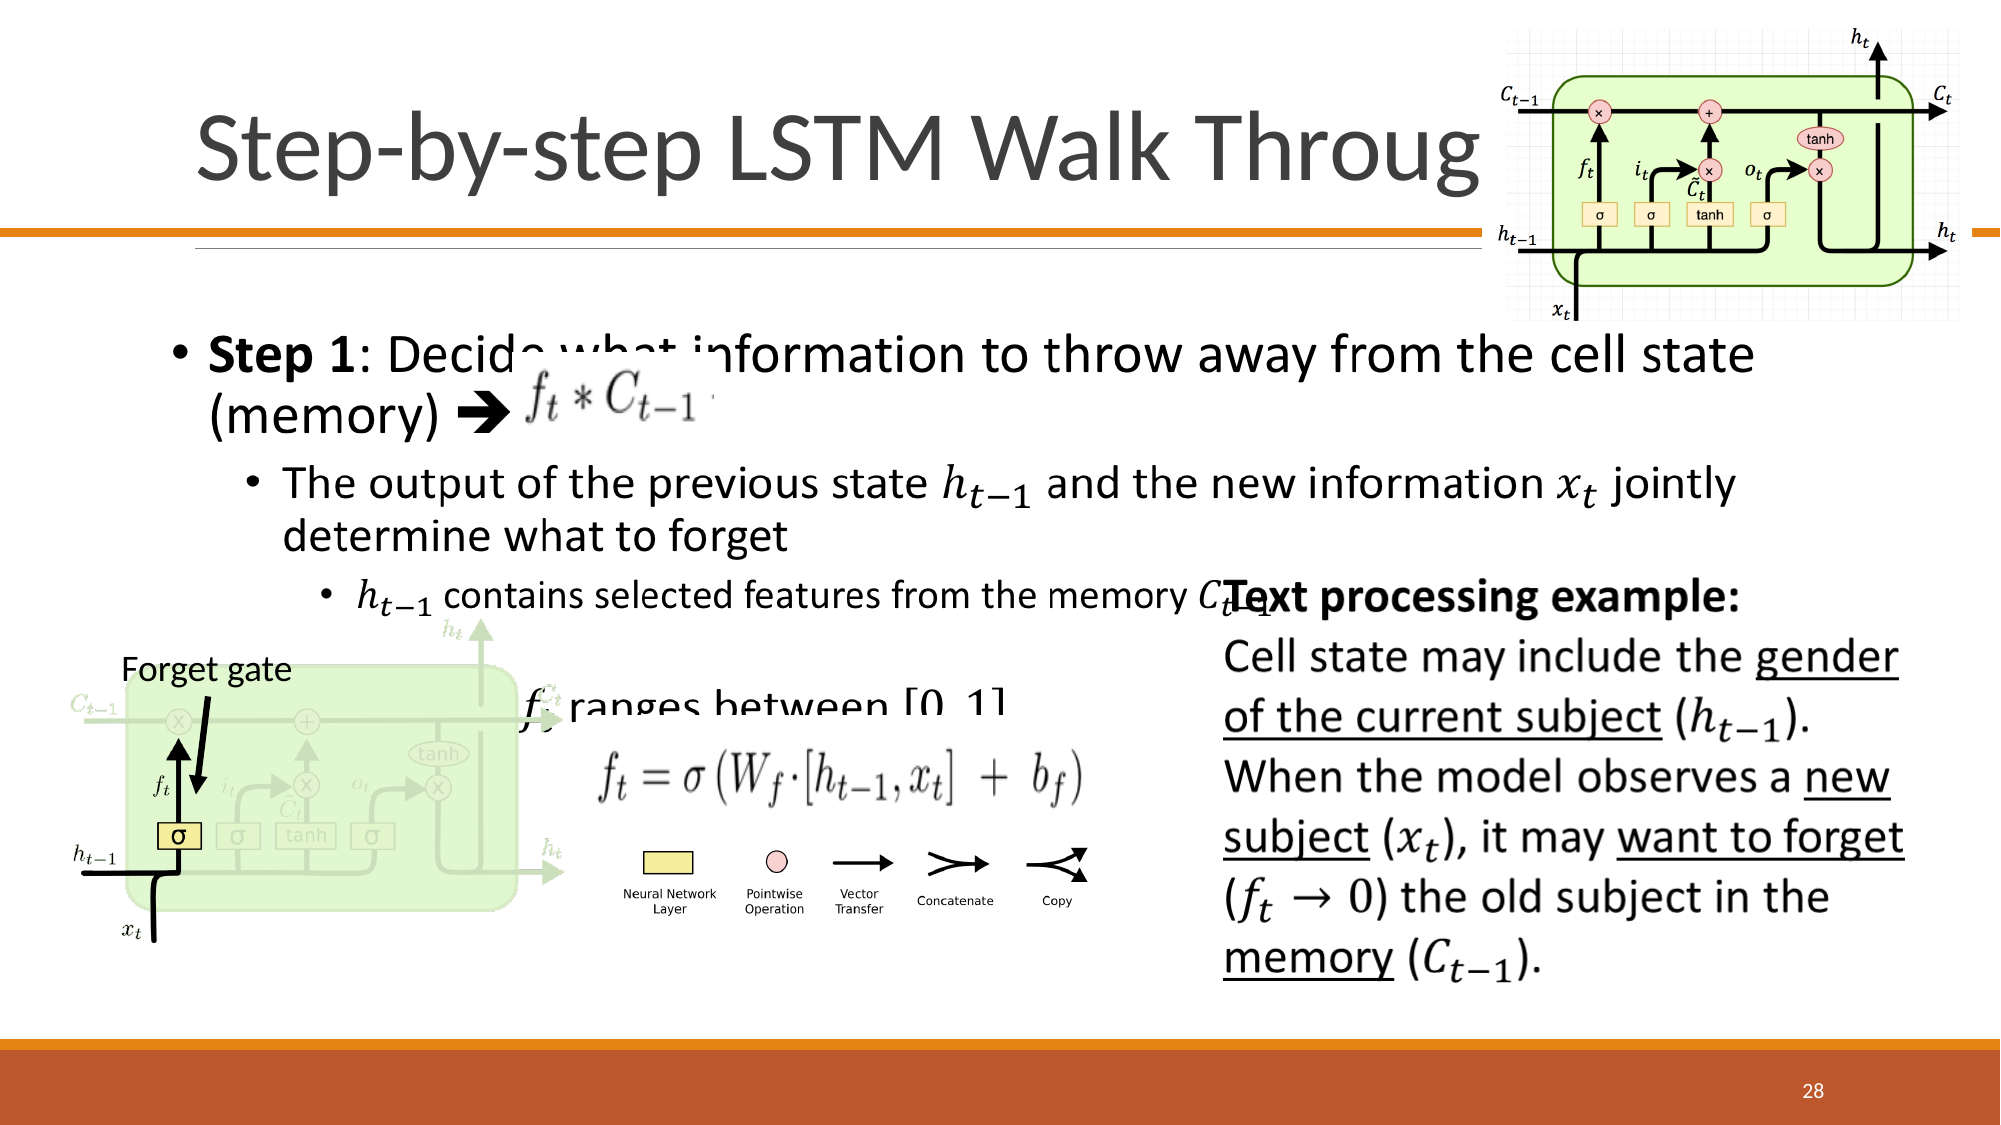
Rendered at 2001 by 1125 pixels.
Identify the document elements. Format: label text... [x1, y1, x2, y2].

list [137, 299, 1863, 1014]
title Step-by-step LSTM Walk Through [180, 26, 1476, 209]
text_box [57, 613, 1141, 948]
slide_number 28 [1624, 1059, 1840, 1120]
picture [1481, 16, 1973, 322]
text_box [1208, 557, 1934, 997]
picture [512, 352, 714, 441]
